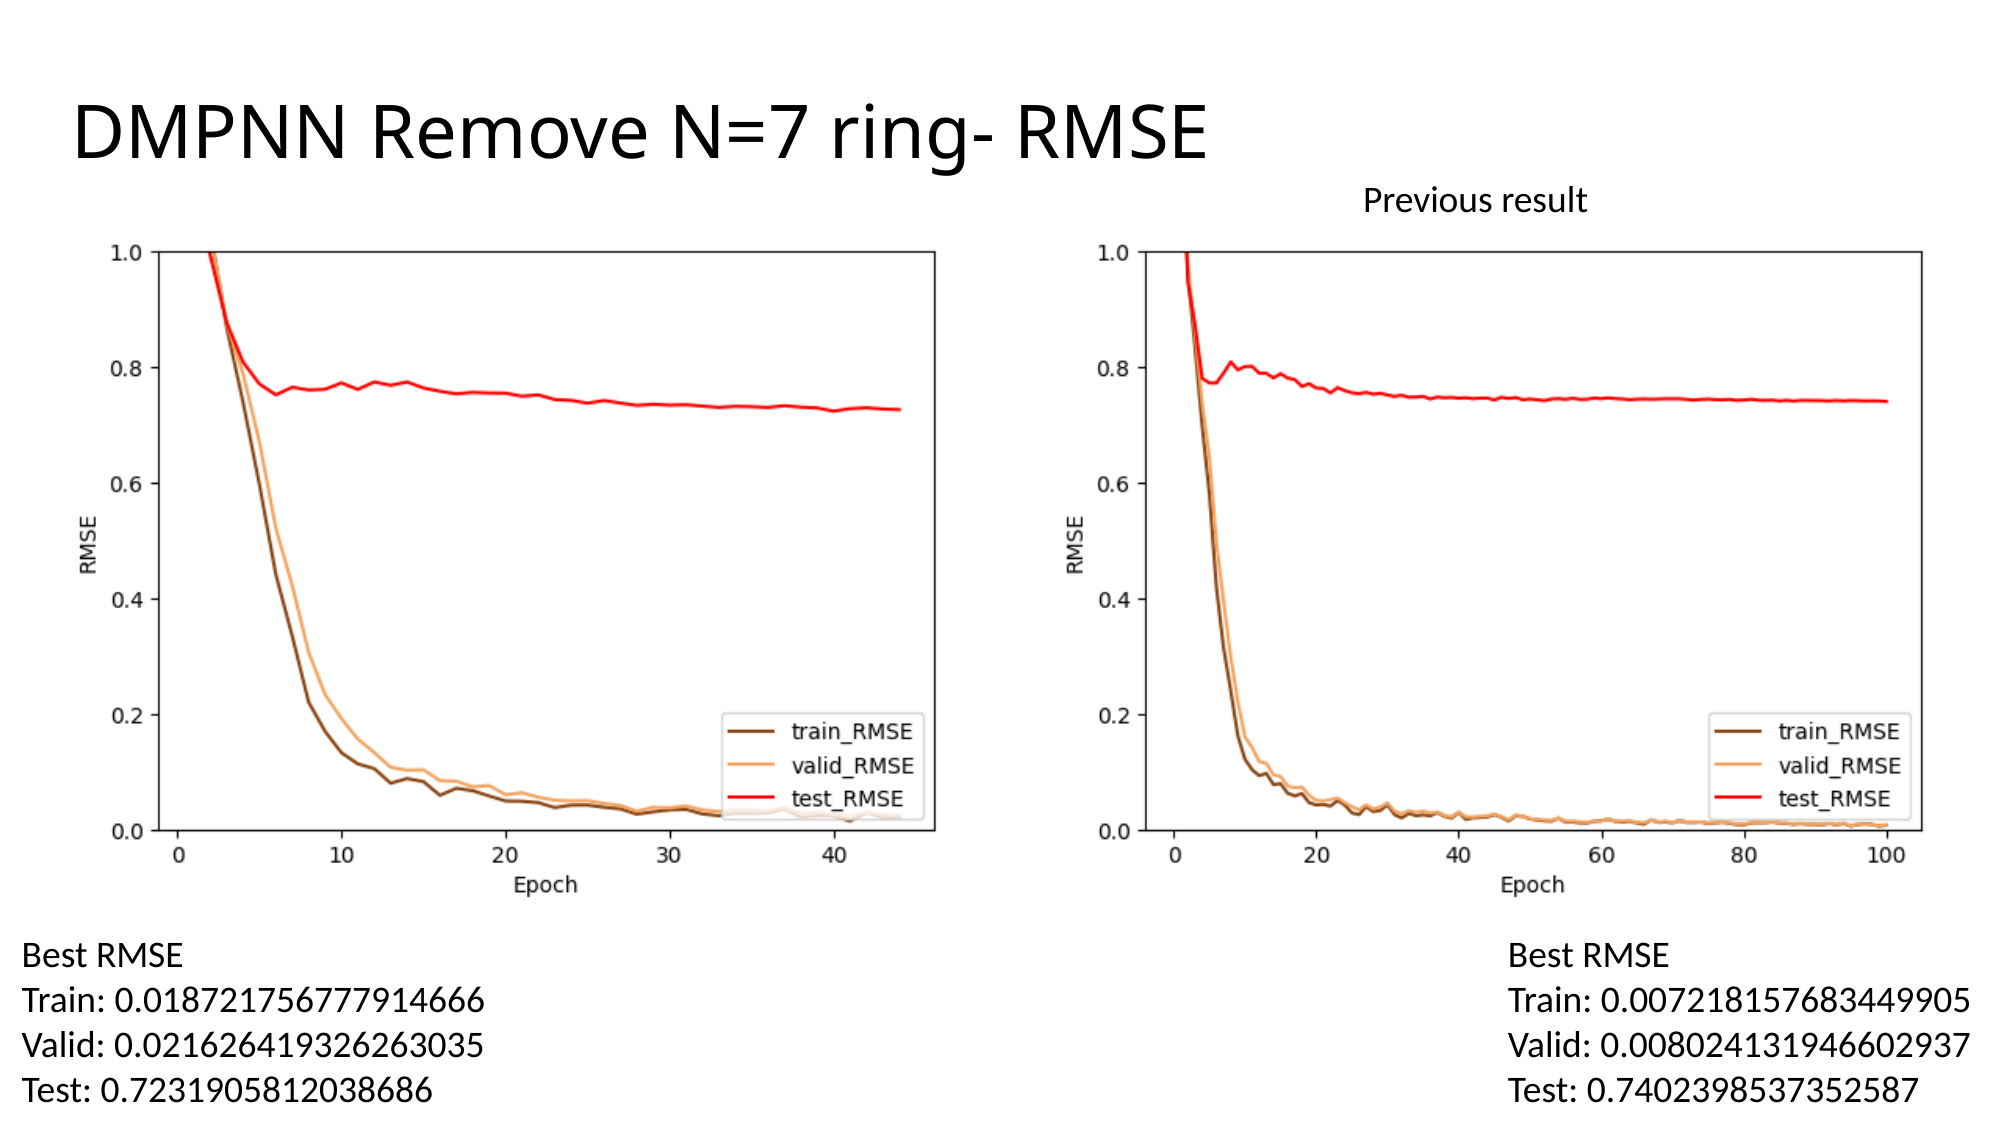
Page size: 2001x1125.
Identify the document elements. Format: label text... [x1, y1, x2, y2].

text_box Previous result [1348, 167, 1626, 228]
picture [63, 228, 950, 913]
title DMPNN Remove N=7 ring- RMSE [55, 51, 1246, 218]
picture [1050, 228, 1937, 913]
text_box Best RMSE Train: 0.007218157683449905 Valid: 0.008024131946602937 Test: 0.7402398537352587 [1493, 922, 2000, 1118]
text_box Best RMSE Train: 0.018721756777914666 Valid: 0.021626419326263035 Test: 0.7231905812038686 [6, 922, 1007, 1118]
